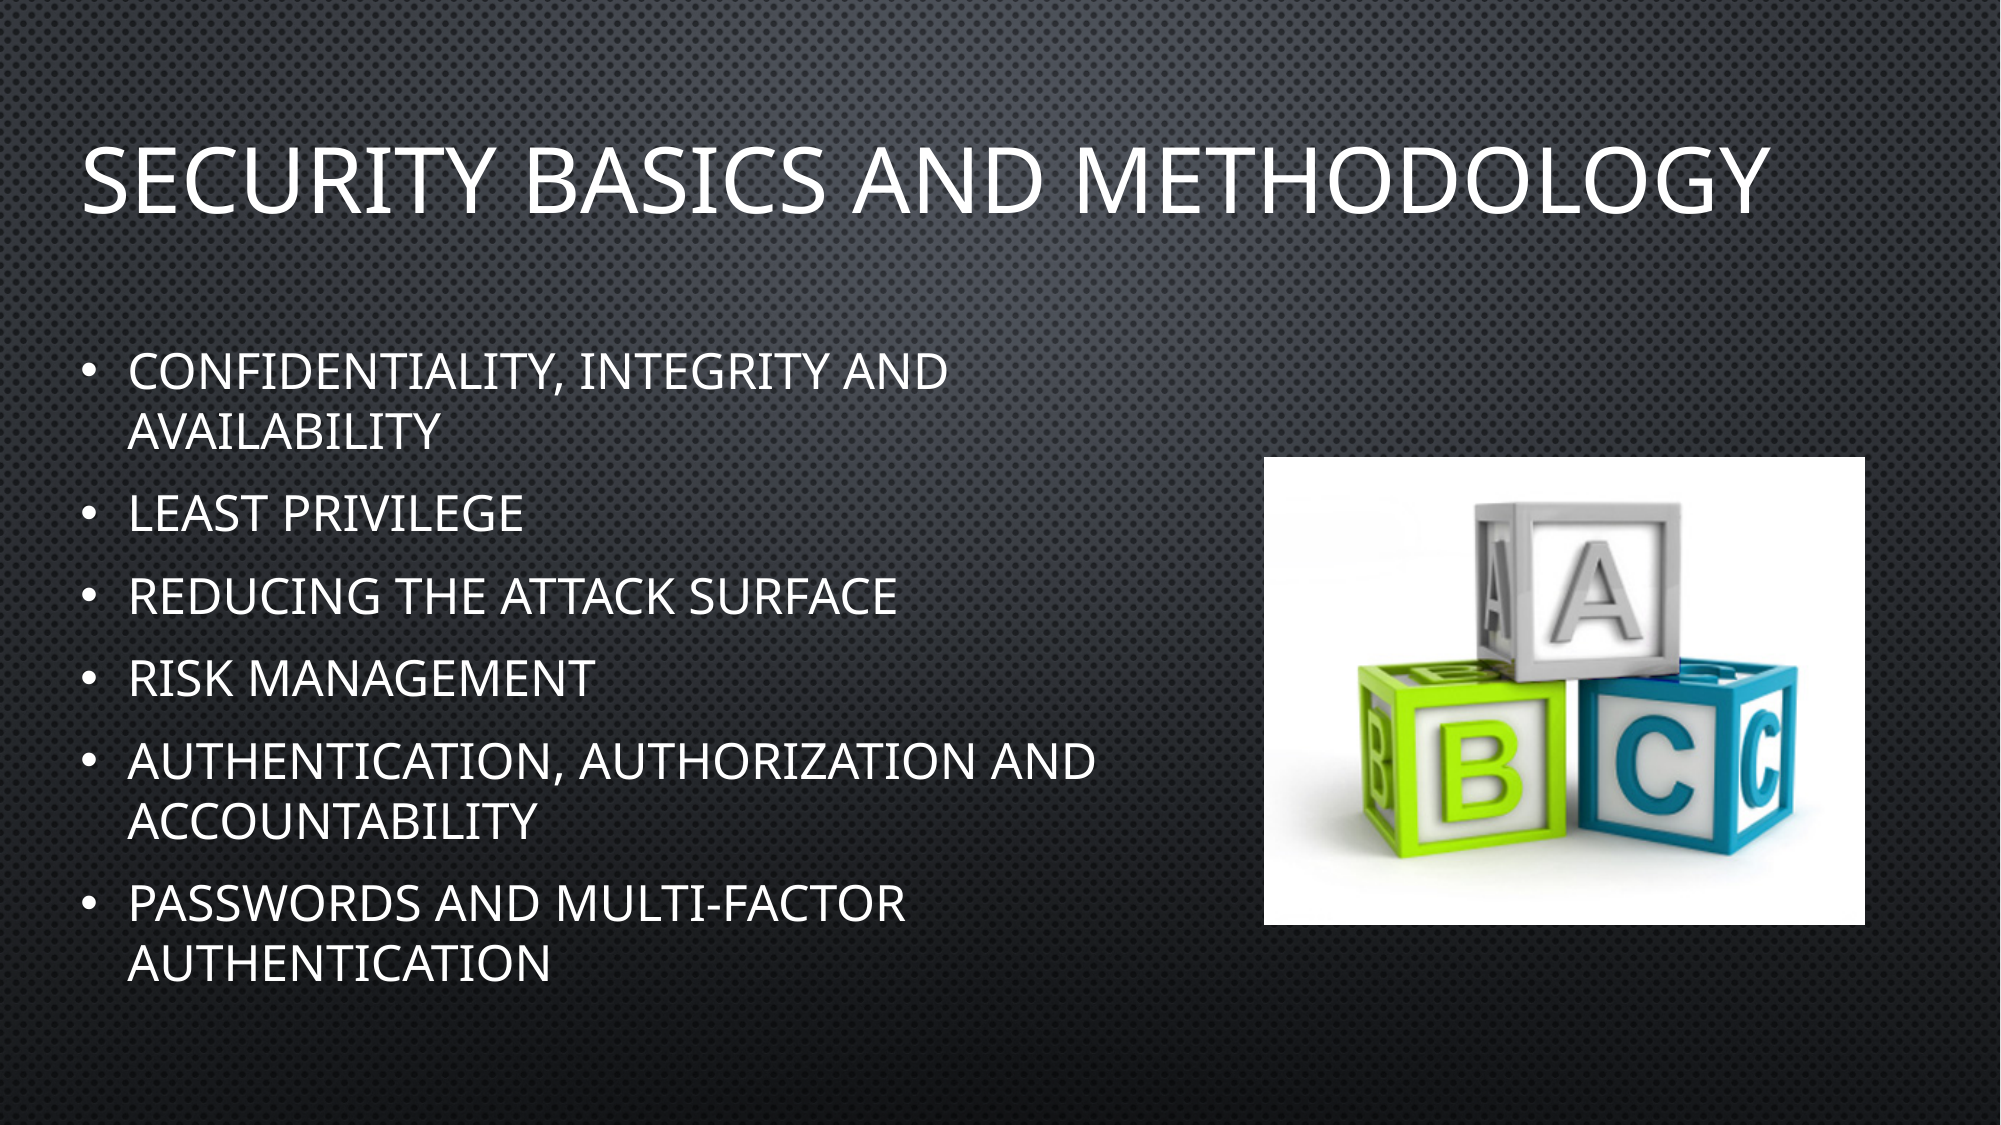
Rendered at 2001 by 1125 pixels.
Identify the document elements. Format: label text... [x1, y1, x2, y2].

list Confidentiality, Integrity and Availability Least Privilege Reducing the attack surface Risk Management Authentication, Authorization and Accountability Passwords and multi-factor authentication [65, 332, 1265, 1070]
picture [1263, 456, 1866, 925]
title Security Basics and Methodology [65, 20, 1813, 333]
